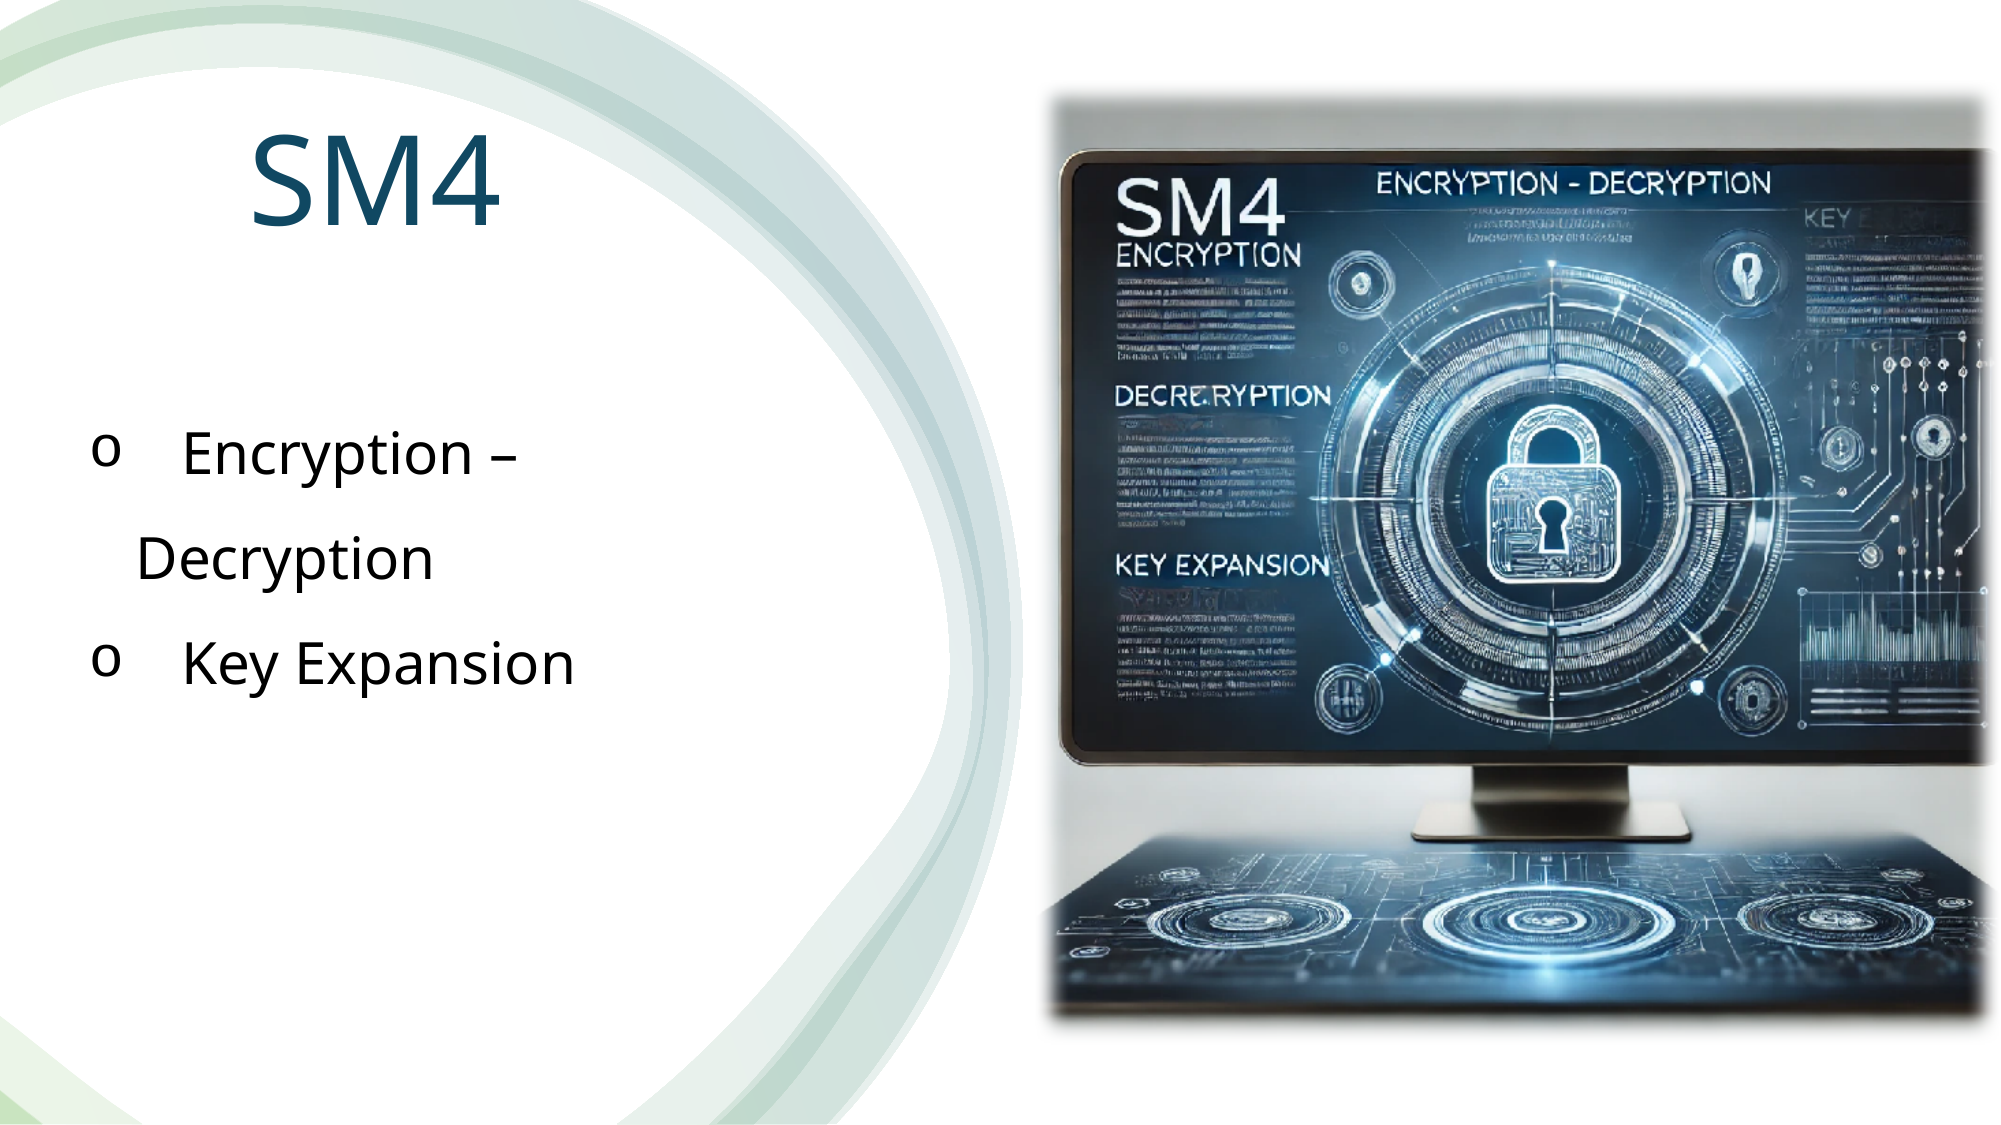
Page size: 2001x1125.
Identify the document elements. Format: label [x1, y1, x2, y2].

text_box [0, 0, 1024, 1125]
picture [1034, 79, 2000, 1046]
